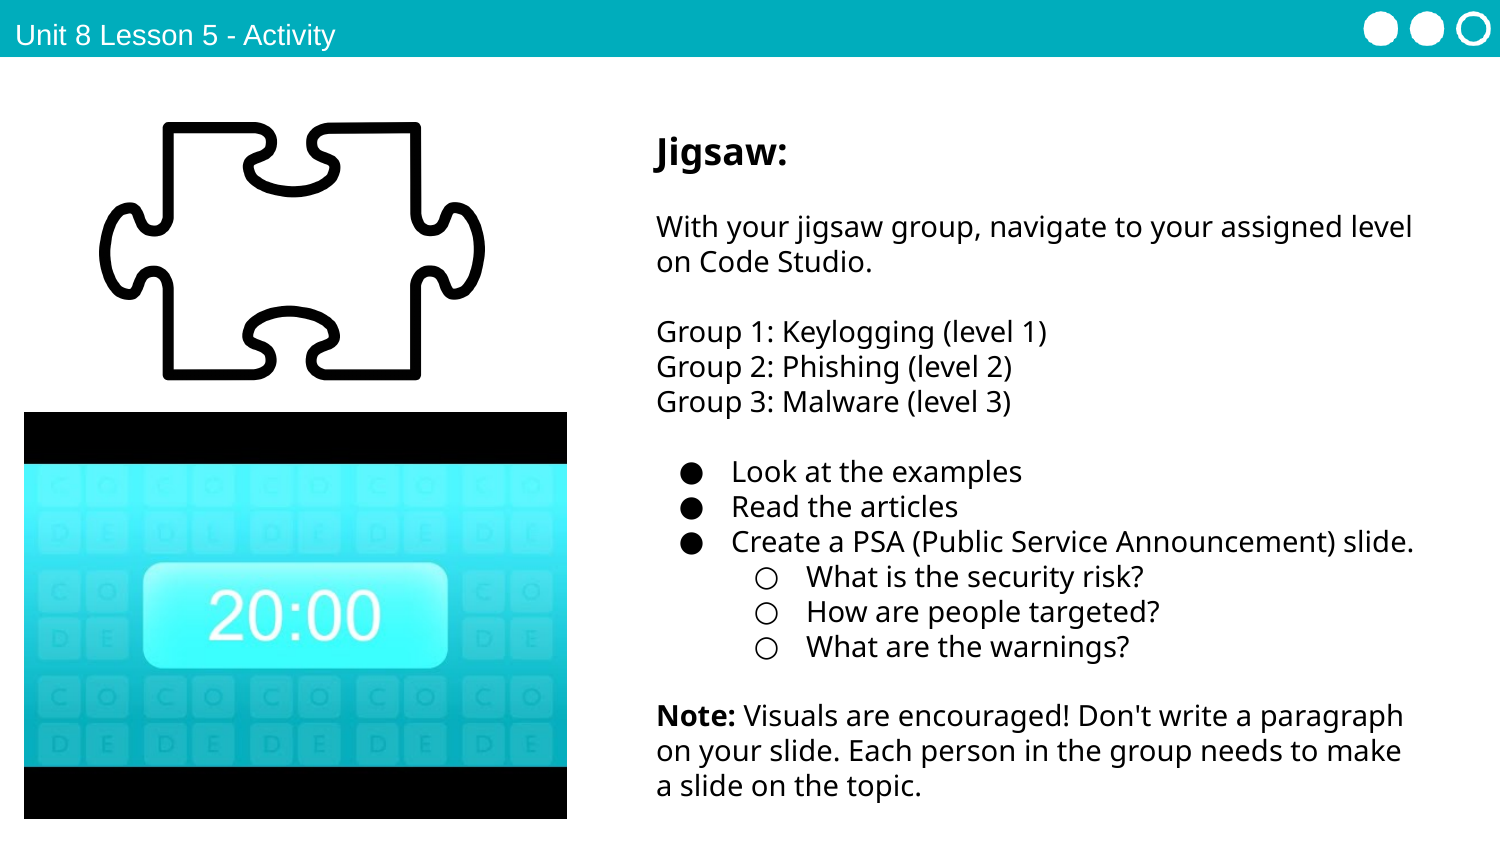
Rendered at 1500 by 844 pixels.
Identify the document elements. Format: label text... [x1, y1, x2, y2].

picture [0, 0, 1500, 844]
text_box Jigsaw: With your jigsaw group, navigate to your assigned level on Code Studio. Group 1: Keylogging (level 1) Group 2: Phishing (level 2) Group 3: Malware (level 3) Look at the examples Read the articles Create a PSA (Public Service Announcement) slide. What is the security risk? How are people targeted? What are the warnings? Note: Visuals are encouraged! Don't write a paragraph on your slide. Each person in the group needs to make a slide on the topic. [640, 113, 1441, 796]
text_box Unit 8 Lesson 5 - Activity [0, 0, 750, 58]
